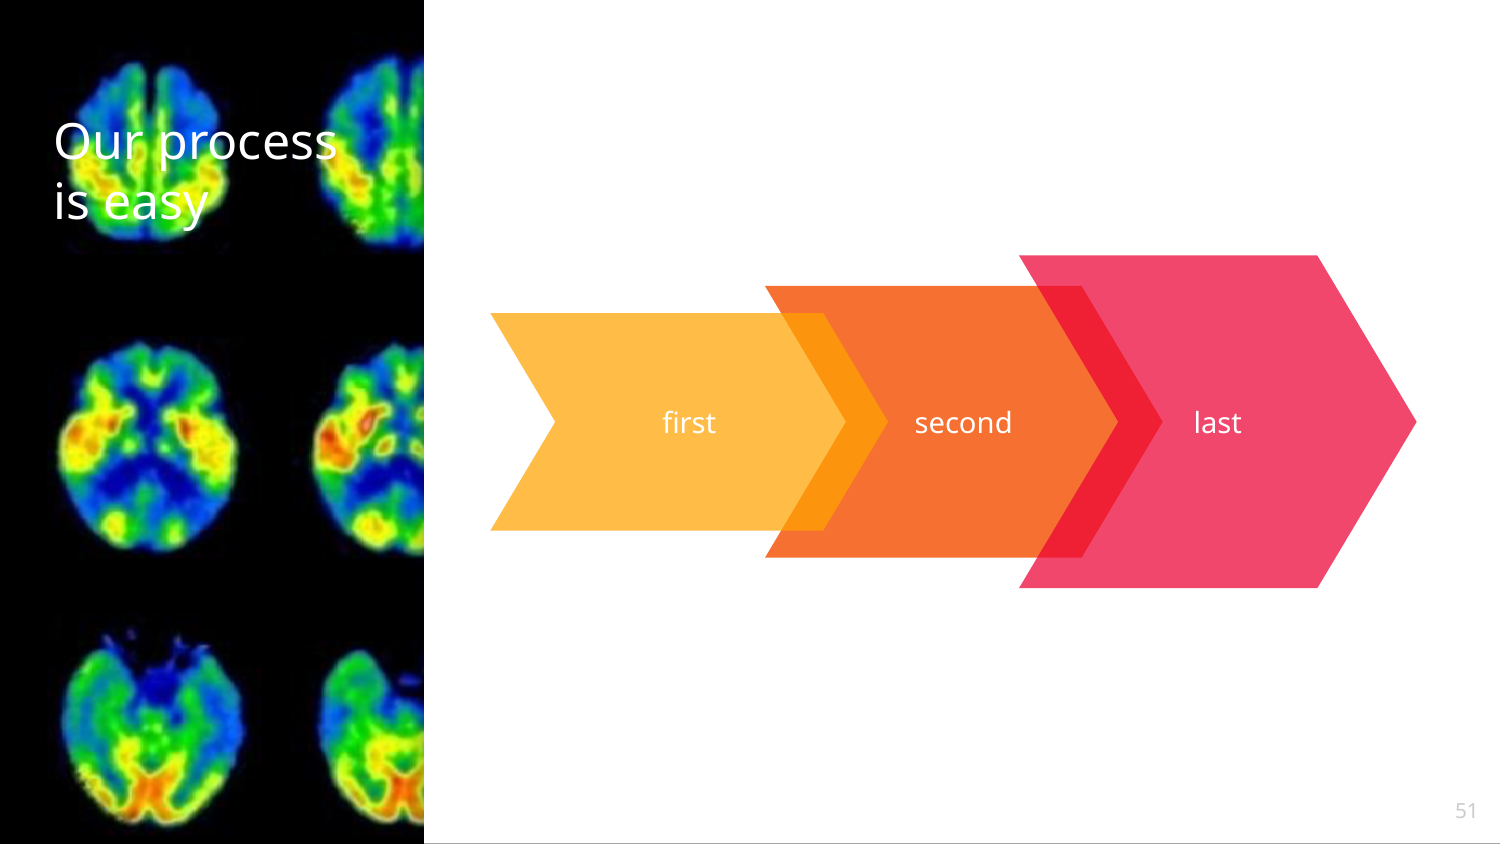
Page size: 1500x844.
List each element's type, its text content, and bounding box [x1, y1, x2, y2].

slide_number 51 [1403, 779, 1494, 844]
text_box last [1018, 255, 1417, 589]
text_box first [490, 313, 889, 531]
text_box second [764, 285, 1117, 558]
picture [0, 0, 424, 844]
title Our process is easy [38, 94, 375, 748]
